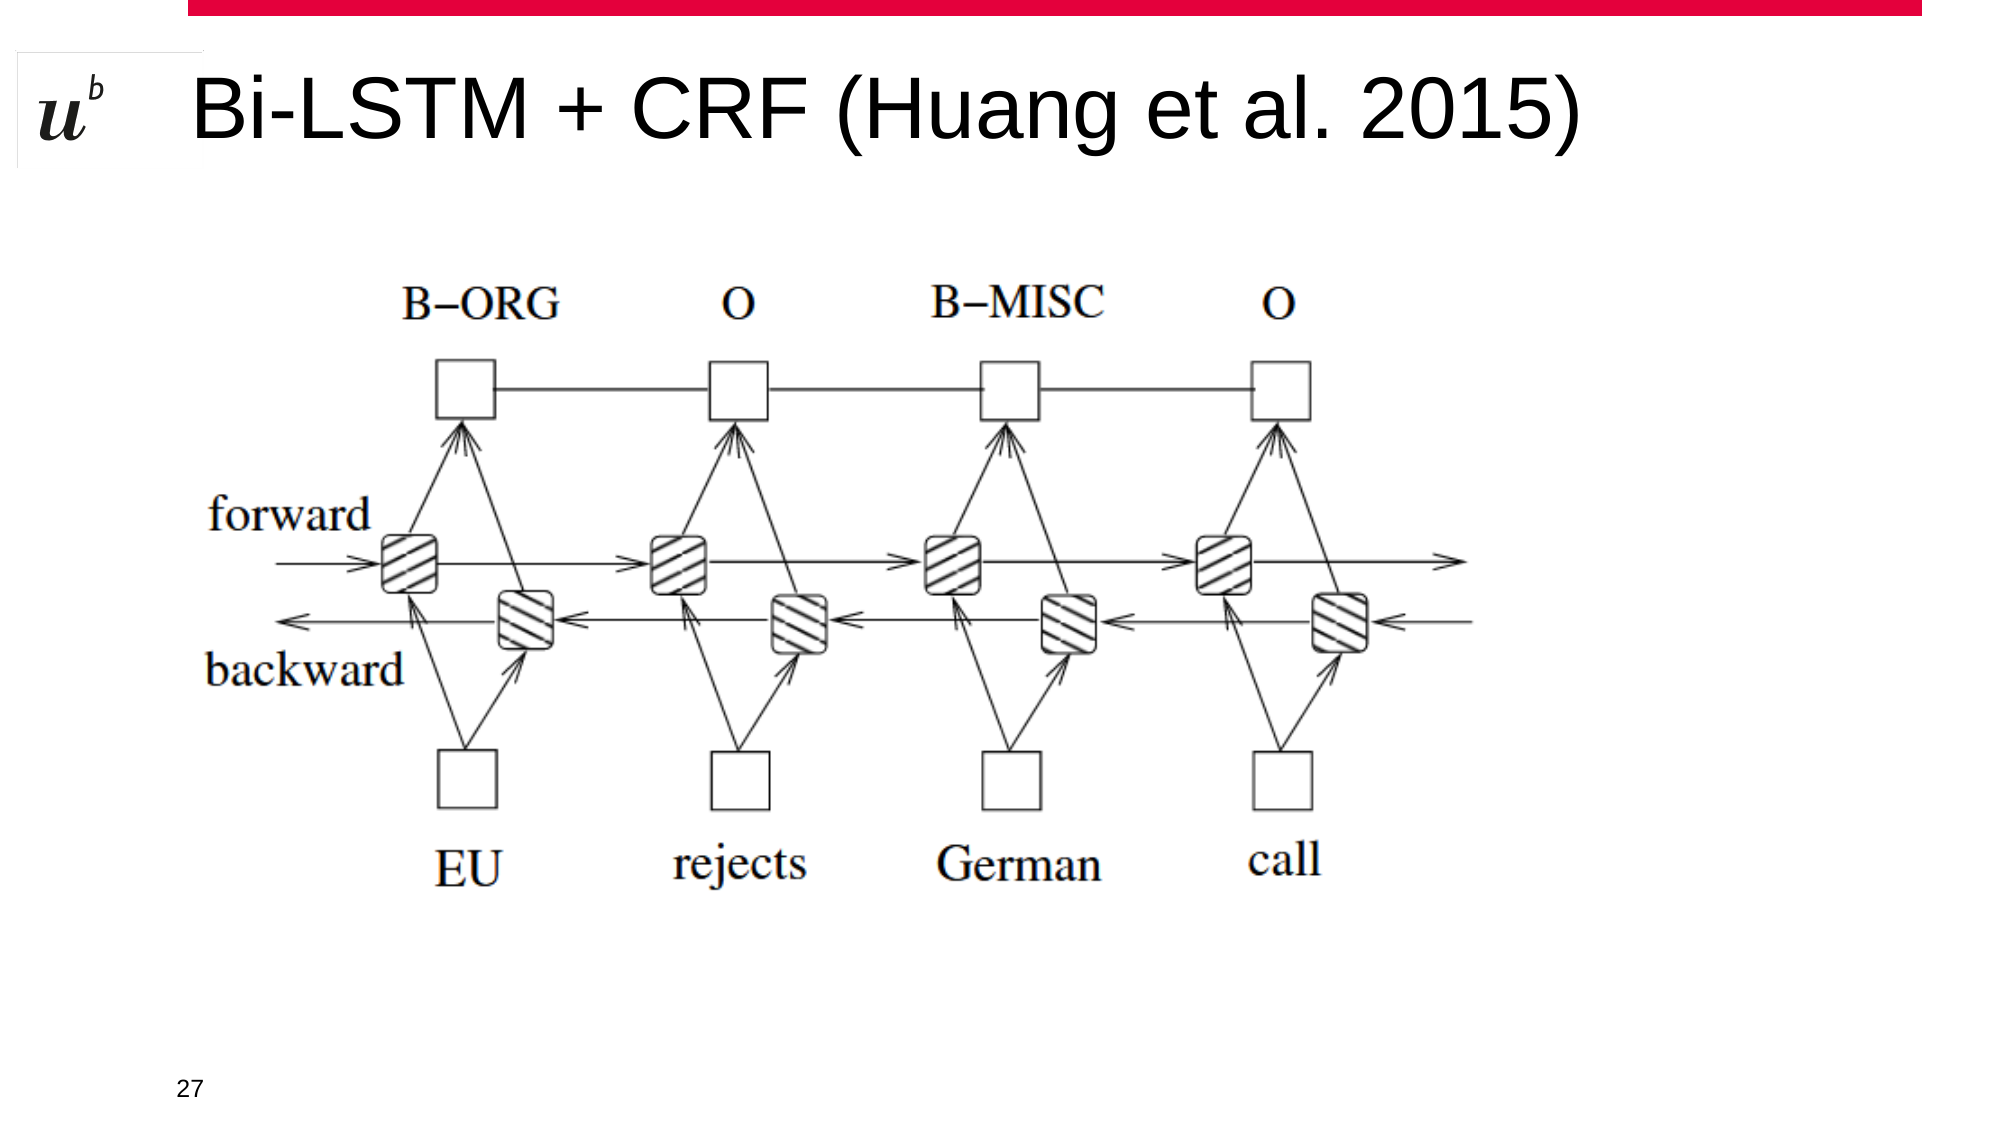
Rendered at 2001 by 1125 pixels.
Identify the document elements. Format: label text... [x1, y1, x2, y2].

slide_number ‹#› [149, 1057, 211, 1117]
picture [174, 233, 1512, 948]
picture [15, 50, 175, 169]
title Bi-LSTM + CRF (Huang et al. 2015) [175, 47, 1901, 171]
